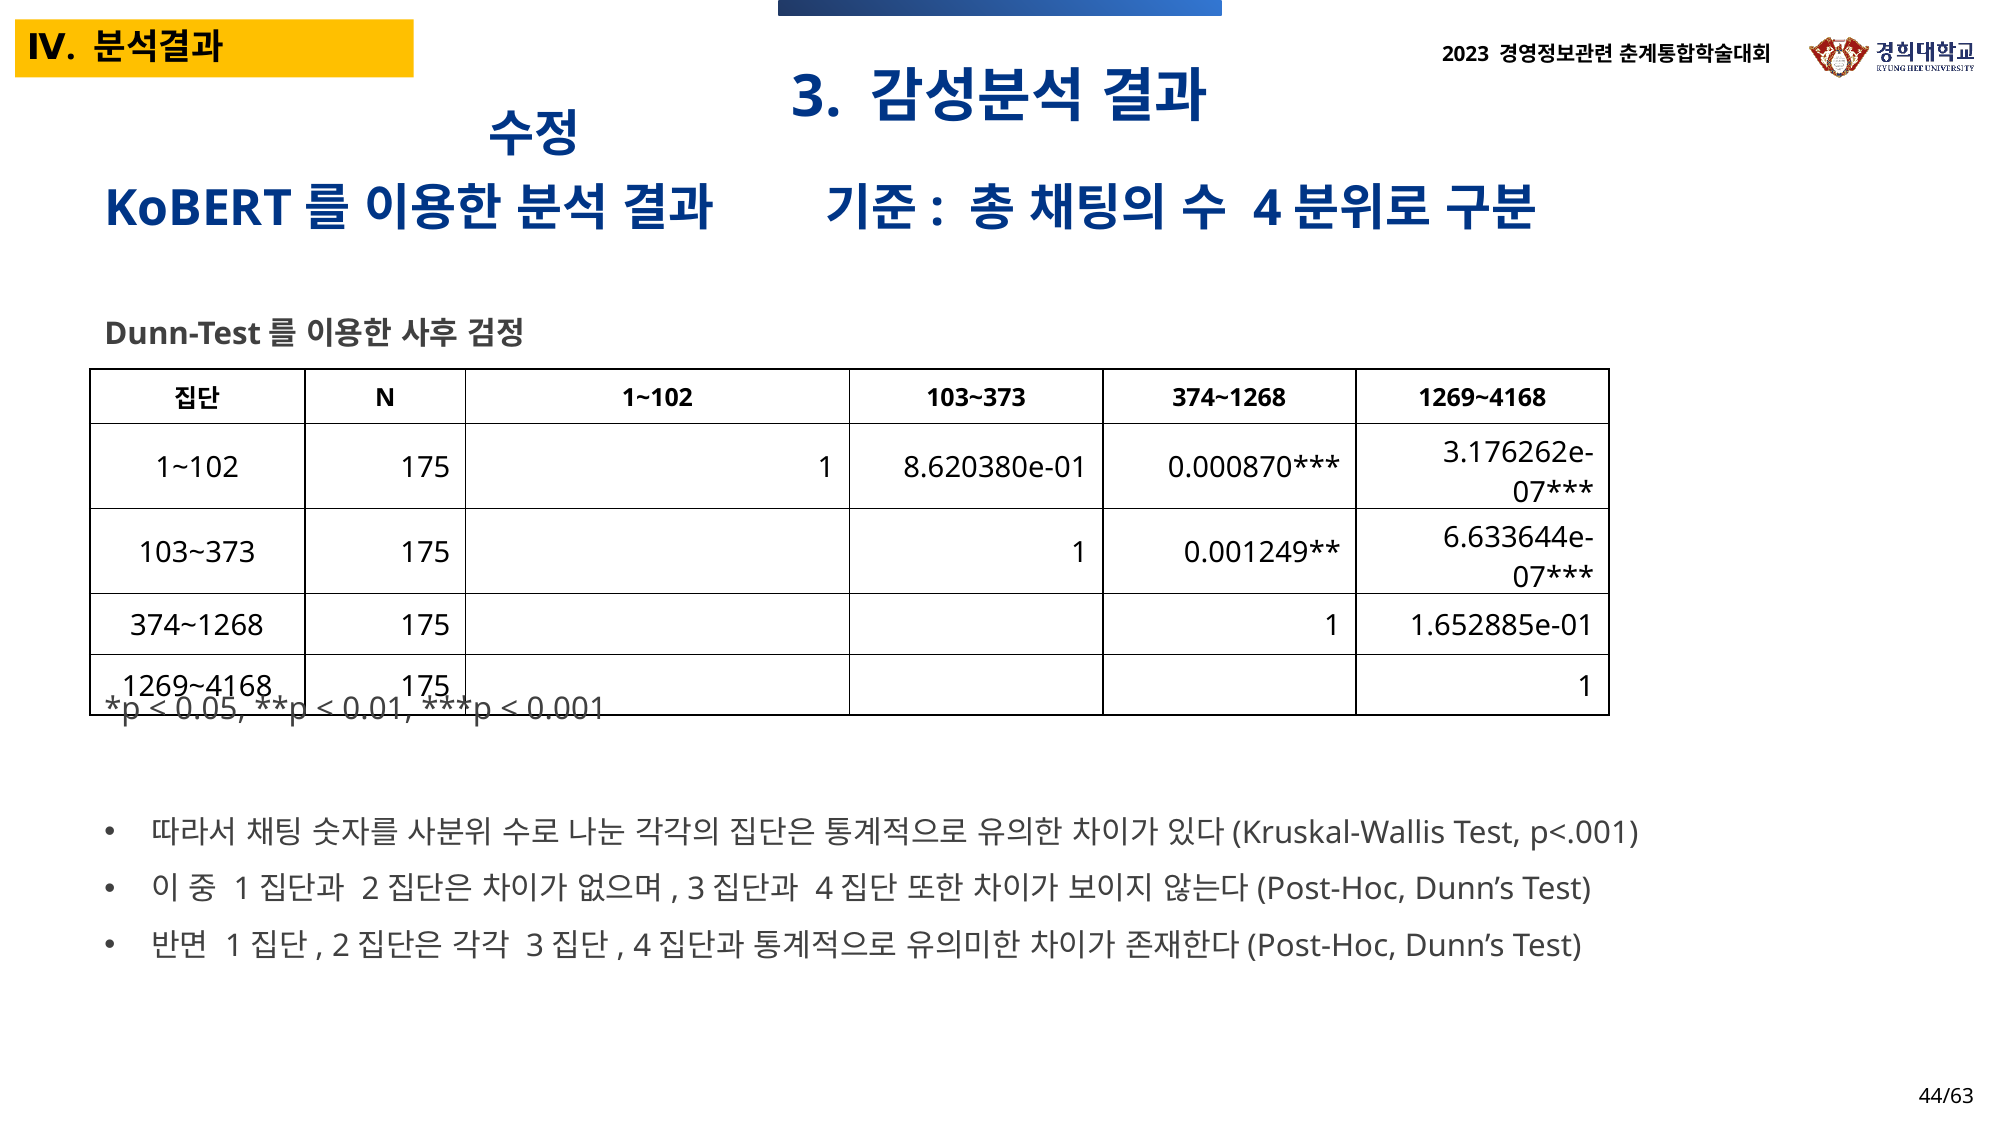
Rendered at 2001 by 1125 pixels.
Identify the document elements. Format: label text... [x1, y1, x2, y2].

table_header 103~373 [850, 370, 1102, 423]
table_cell 175 [306, 424, 465, 508]
table_cell 1 [1357, 655, 1608, 662]
table_cell 175 [306, 655, 465, 662]
table_header 1269~4168 [1357, 370, 1608, 423]
table_cell 0.001249** [1104, 509, 1355, 593]
table_cell 6.633644e-07*** [1357, 509, 1608, 593]
text_box Dunn-Test를 이용한 사후 검정 [89, 287, 1610, 358]
table_header 1~102 [466, 370, 849, 423]
table_cell [850, 594, 1102, 654]
table_cell 8.620380e-01 [850, 424, 1102, 508]
table_cell 374~1268 [91, 594, 304, 654]
table_cell 1.652885e-01 [1357, 594, 1608, 654]
table_cell 1~102 [91, 424, 304, 508]
table_cell 1 [1104, 594, 1355, 654]
text_box [777, 0, 1223, 17]
table_header 374~1268 [1104, 370, 1355, 423]
text_box 따라서 채팅 숫자를 사분위 수로 나눈 각각의 집단은 통계적으로 유의한 차이가 있다(Kruskal-Wallis Test, p<.001) 이 중 1집단과 2집단은 차이가 없으며, 3집단과 4집단 또한 차이가 보이지 않는다(Post-Hoc, Dunn’s Test) 반면 1집단, 2집단은 각각 3집단, 4집단과 통계적으로 유의미한 차이가 존재한다(Post-Hoc, Dunn’s Test) [89, 786, 1783, 1026]
table_header N [306, 370, 465, 423]
table_cell 0.000870*** [1104, 424, 1355, 508]
table_cell 175 [306, 509, 465, 593]
table_cell [466, 594, 849, 654]
table_cell 1 [850, 509, 1102, 593]
text_box 3. 감성분석 결과 [540, 50, 1459, 136]
table_cell [466, 509, 849, 593]
text_box [15, 19, 414, 78]
text_box KoBERT를 이용한 분석 결과 기준: 총 채팅의 수 4분위로 구분 [89, 167, 1735, 243]
slide_number 44/63 [1538, 1058, 1989, 1119]
table_cell 1269~4168 [91, 655, 304, 662]
table_cell 175 [306, 594, 465, 654]
text_box *p < 0.05, **p < 0.01, ***p < 0.001 [89, 662, 1610, 734]
table_cell [466, 655, 849, 662]
table_cell 103~373 [91, 509, 304, 593]
table_cell [850, 655, 1102, 662]
table_cell 1 [466, 424, 849, 508]
text_box 수정 [473, 93, 684, 167]
text_box Ⅳ. 분석결과 [12, 16, 306, 74]
table_cell 3.176262e-07*** [1357, 424, 1608, 508]
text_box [1407, 33, 1974, 78]
table_header 집단 [91, 370, 304, 423]
table_cell [1104, 655, 1355, 662]
